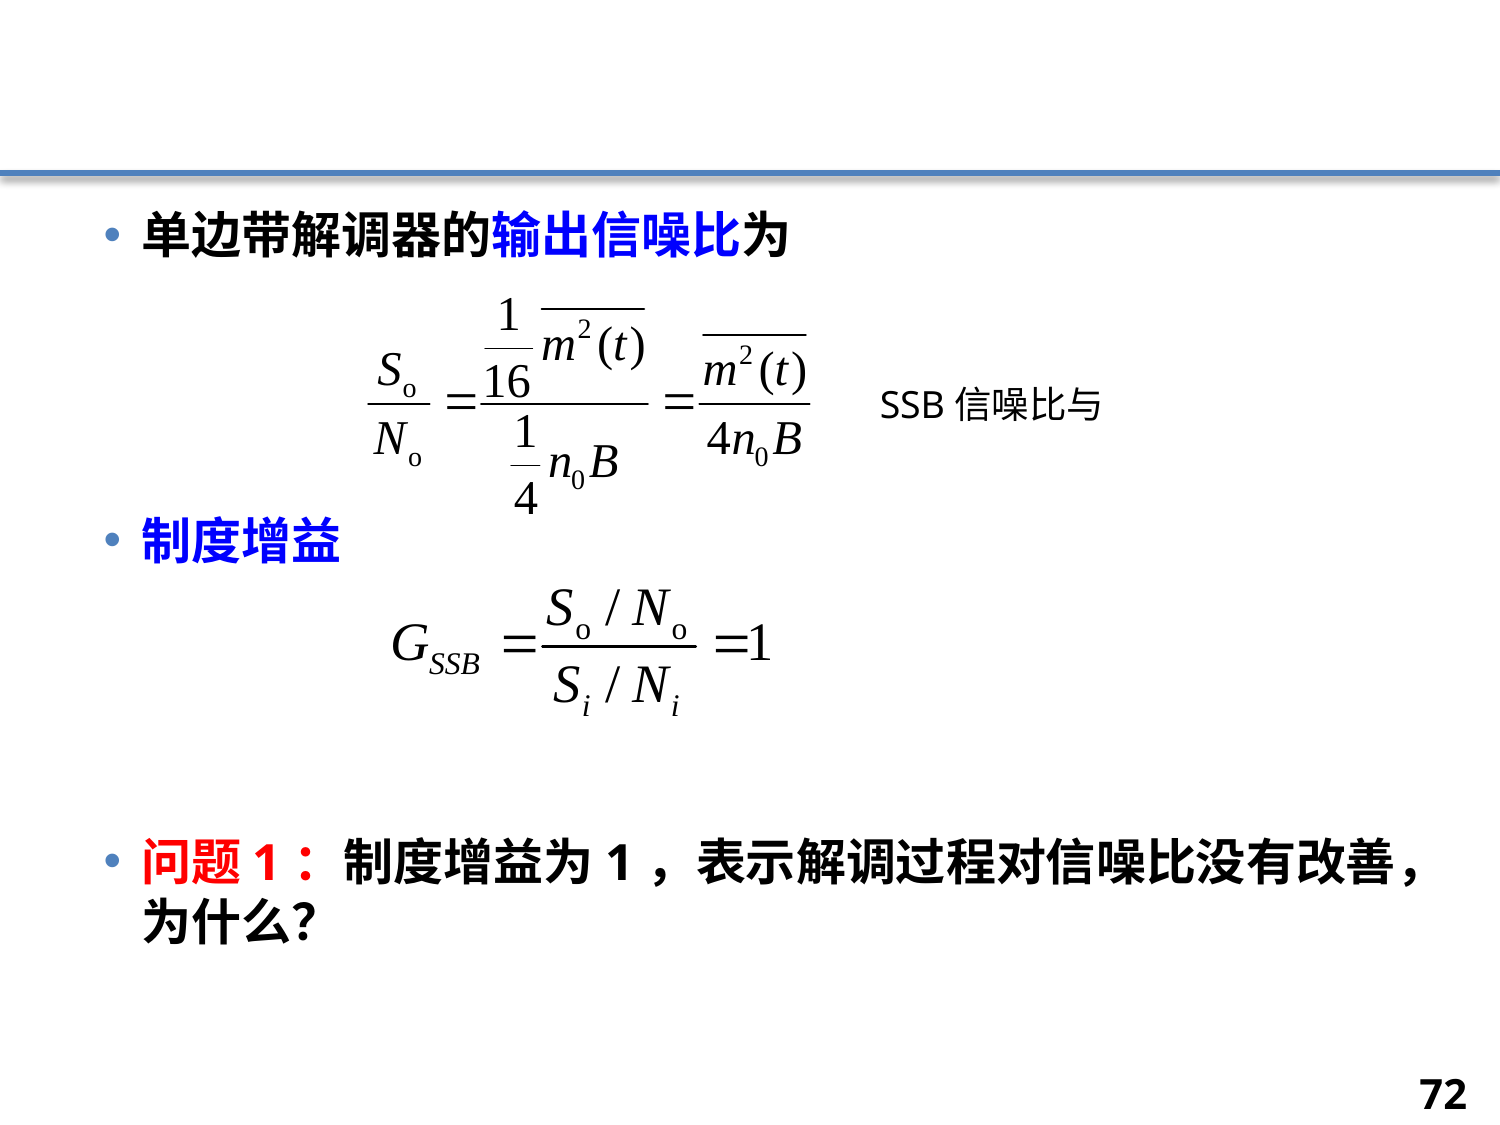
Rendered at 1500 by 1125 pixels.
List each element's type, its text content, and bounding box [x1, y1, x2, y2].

list 单边带解调器的输出信噪比为 制度增益 问题1：制度增益为1，表示解调过程对信噪比没有改善，为什么？ [88, 196, 1412, 1024]
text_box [359, 282, 822, 526]
text_box SSB信噪比与 [864, 373, 1119, 434]
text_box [383, 573, 780, 729]
slide_number 72 [1379, 1075, 1483, 1118]
